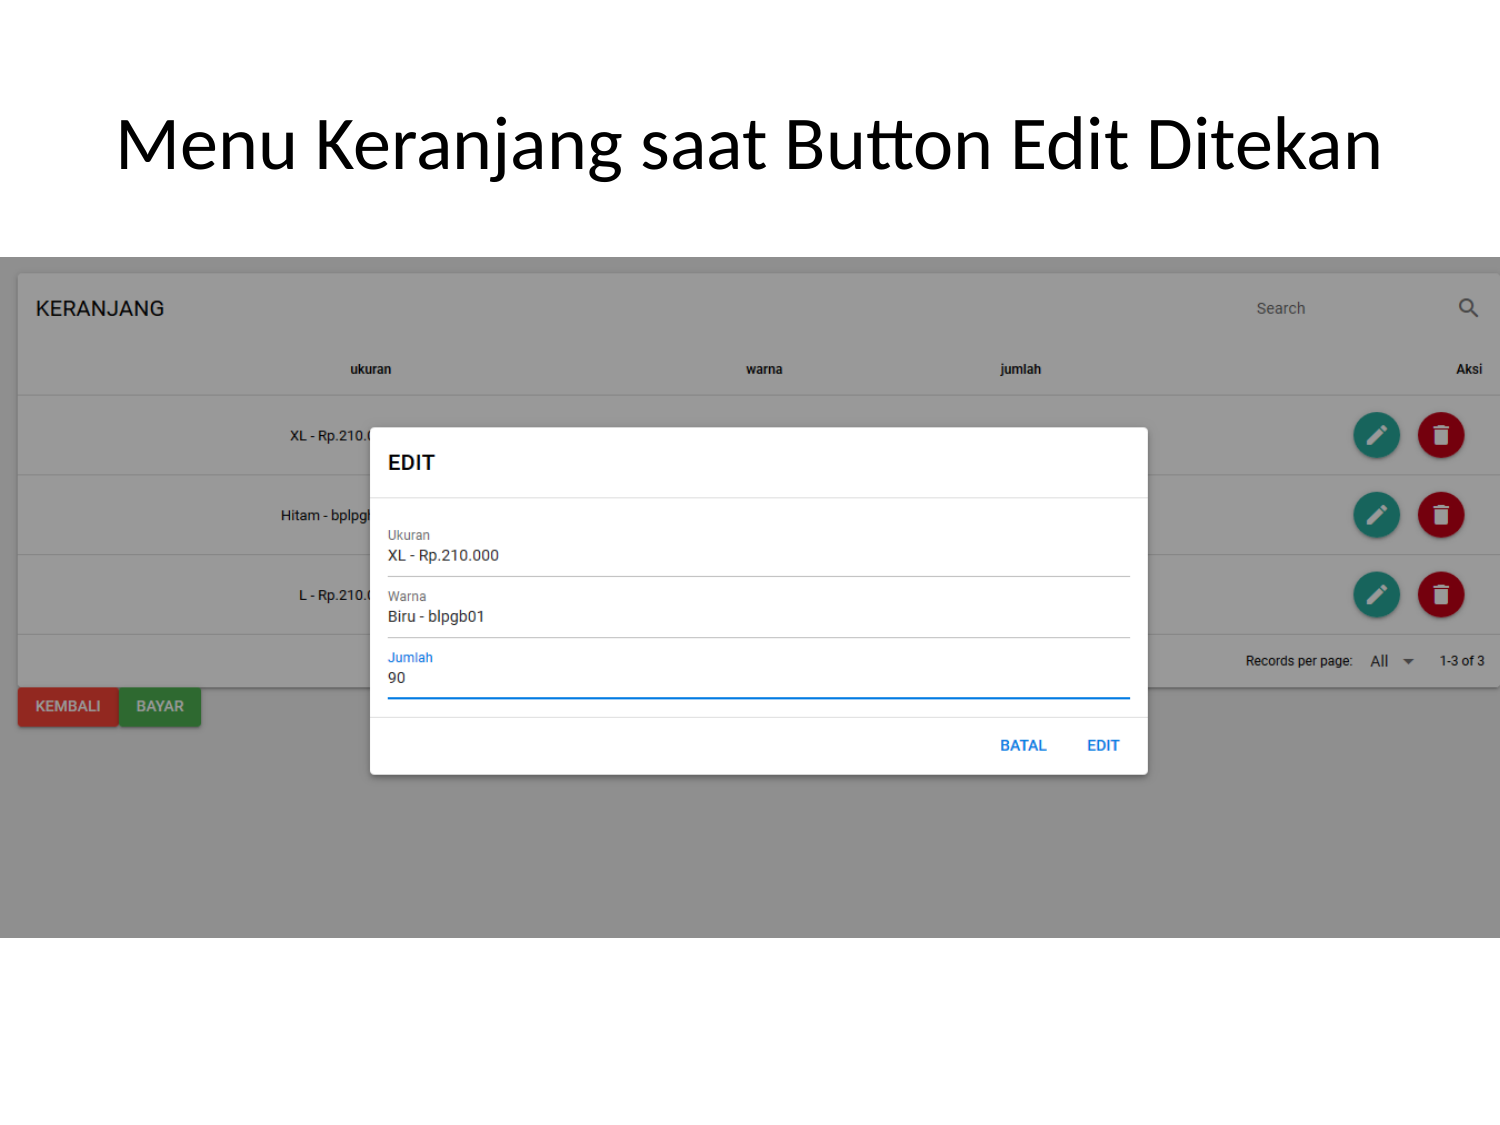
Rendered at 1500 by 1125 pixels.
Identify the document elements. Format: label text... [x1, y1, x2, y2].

title Menu Keranjang saat Button Edit Ditekan [75, 45, 1425, 233]
picture [0, 257, 1500, 938]
